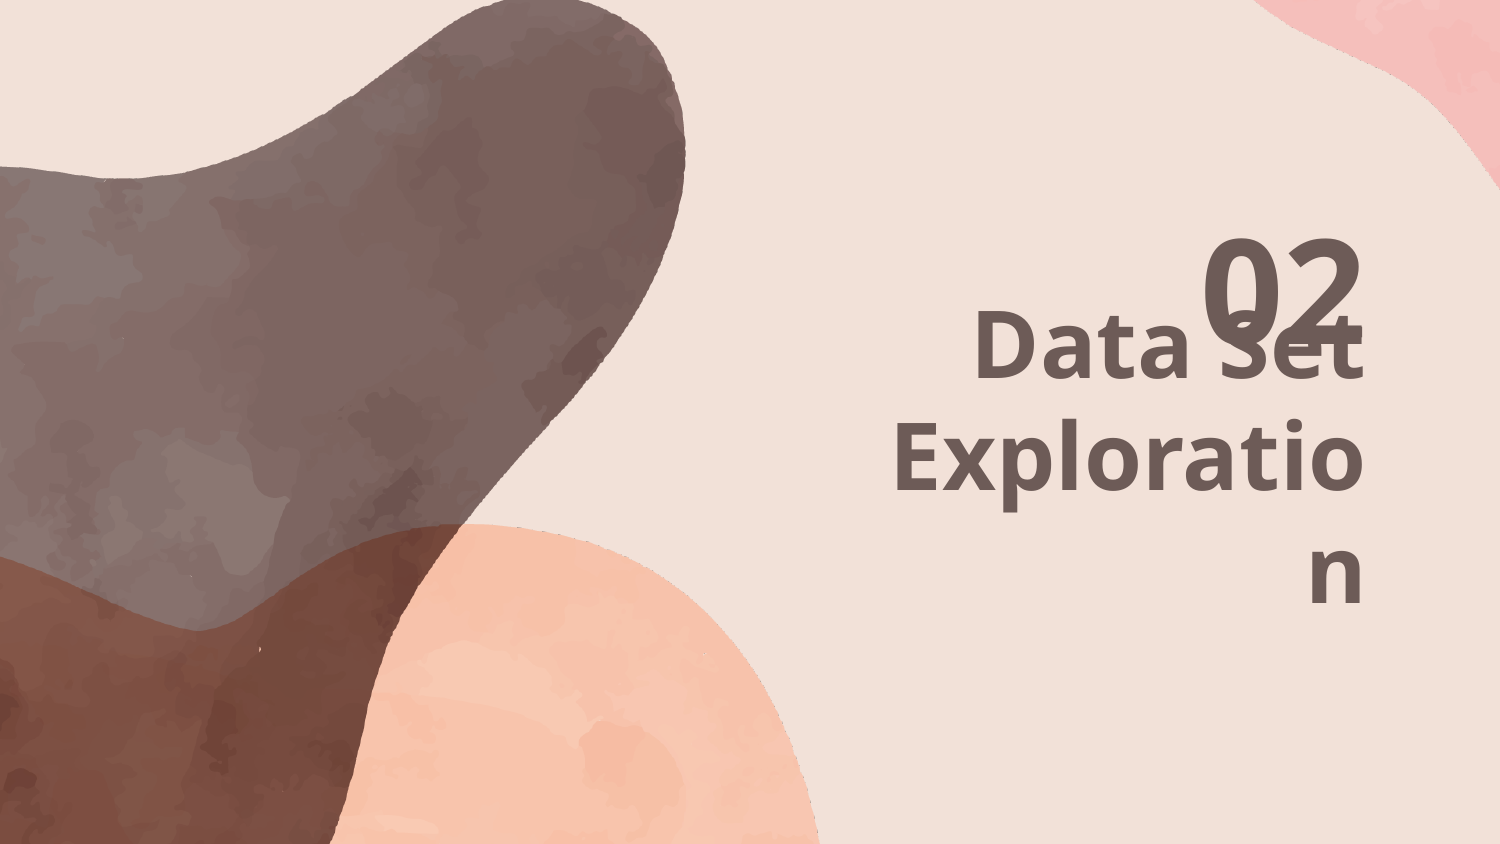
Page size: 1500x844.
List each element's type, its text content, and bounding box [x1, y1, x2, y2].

picture [0, 0, 1500, 844]
title 02 [843, 181, 1382, 389]
title Data Set Exploration [843, 389, 1382, 523]
